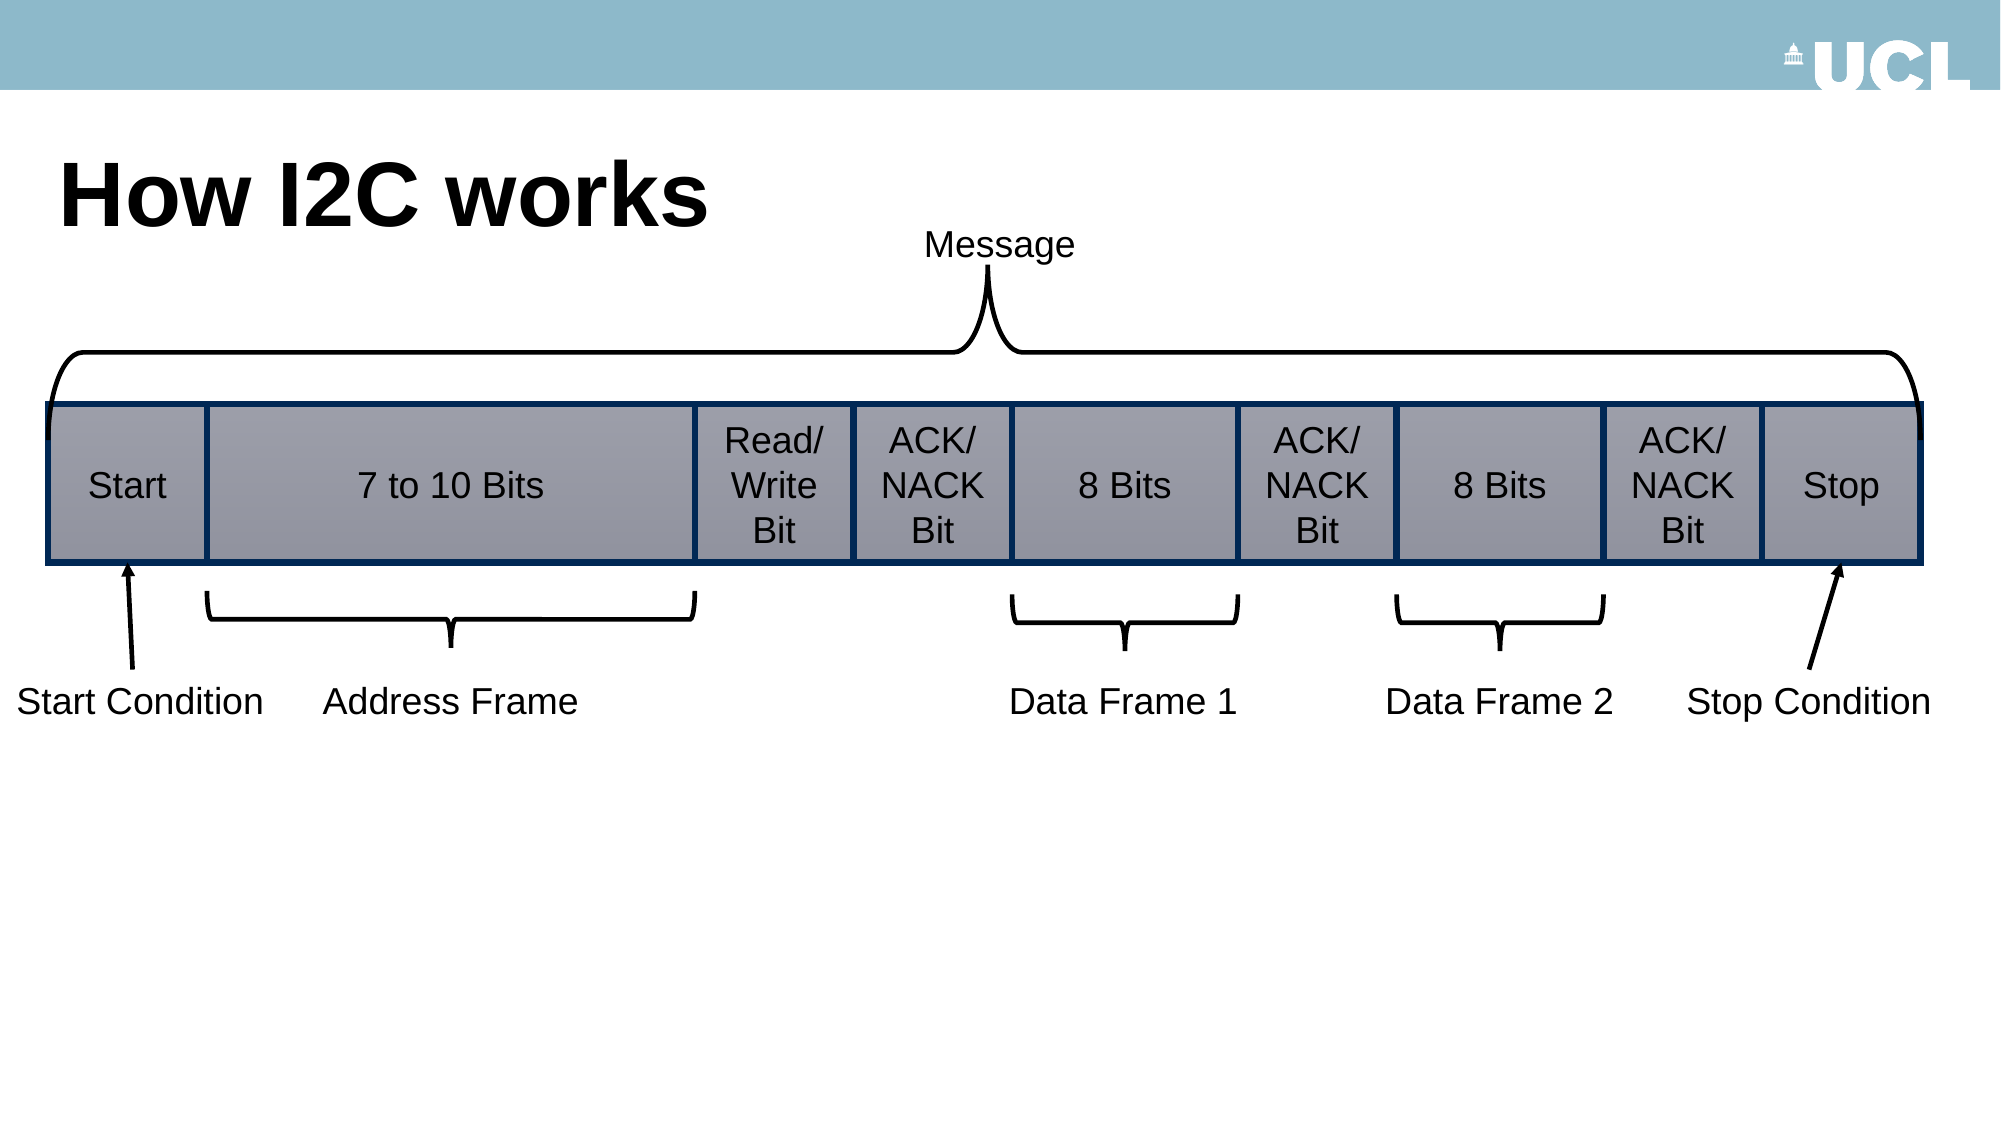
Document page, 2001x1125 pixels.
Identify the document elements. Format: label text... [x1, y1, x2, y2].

text_box 8 Bits [1012, 441, 1237, 563]
text_box [47, 273, 1922, 441]
text_box [1011, 594, 1239, 652]
text_box Read/Write Bit [694, 441, 853, 563]
text_box Start [48, 441, 206, 563]
text_box ACK/NACK Bit [1237, 441, 1396, 563]
text_box ACK/NACK Bit [1603, 441, 1761, 563]
text_box Start Condition [1, 669, 279, 730]
text_box [1396, 594, 1604, 652]
text_box 8 Bits [1396, 441, 1603, 563]
text_box Stop Condition [1671, 669, 1947, 730]
text_box [206, 590, 696, 648]
text_box Data Frame 2 [1370, 669, 1630, 730]
text_box Address Frame [307, 669, 594, 730]
text_box Data Frame 1 [993, 669, 1253, 730]
text_box Stop [1761, 441, 1921, 563]
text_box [1809, 562, 1842, 670]
title How I2C works [59, 147, 1536, 372]
text_box Message [909, 212, 1091, 273]
text_box ACK/NACK Bit [853, 441, 1012, 563]
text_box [127, 562, 133, 670]
picture [0, 0, 2001, 90]
text_box 7 to 10 Bits [206, 441, 694, 563]
